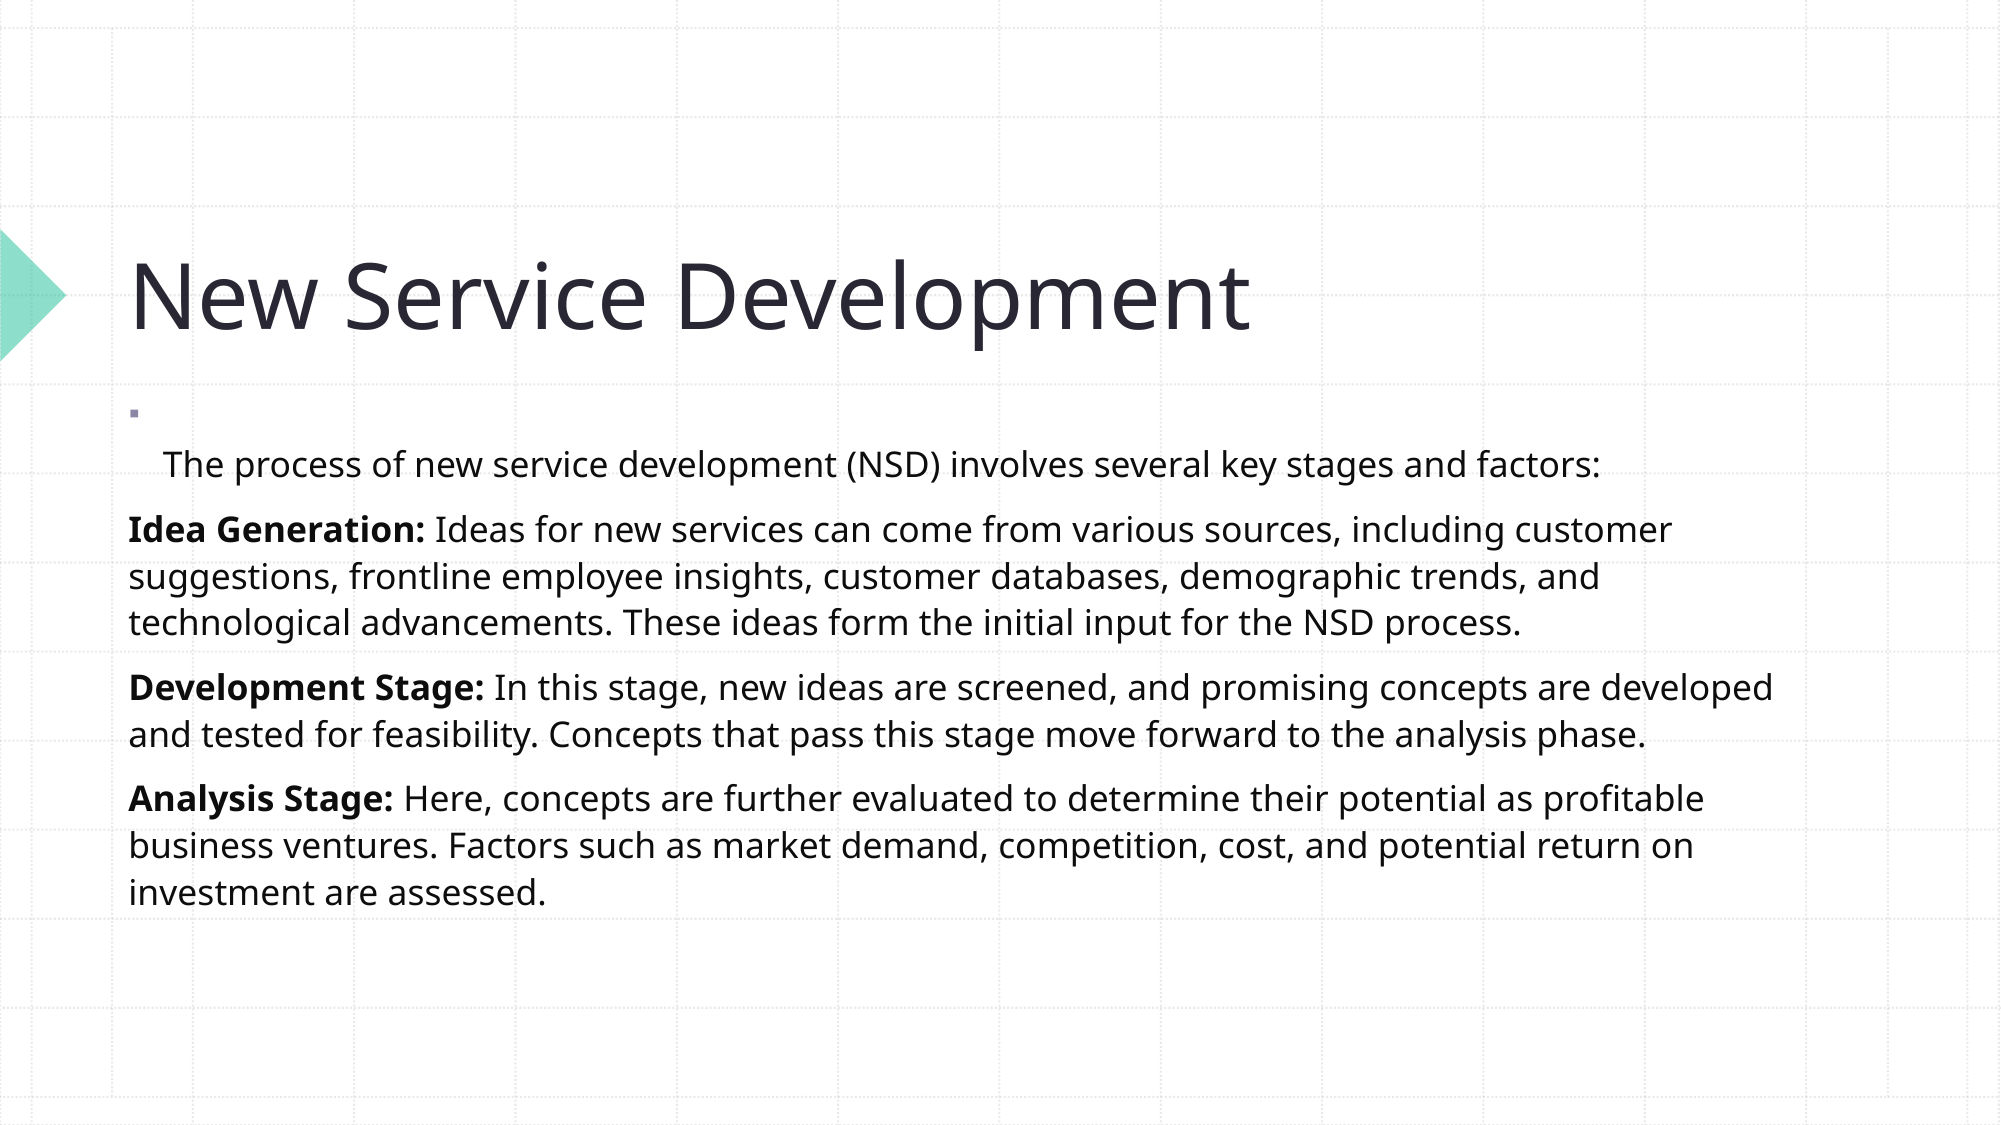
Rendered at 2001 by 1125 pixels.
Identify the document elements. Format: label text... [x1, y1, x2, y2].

title New Service Development [113, 119, 1808, 356]
list The process of new service development (NSD) involves several key stages and factors: Idea Generation: Ideas for new services can come from various sources, including customer suggestions, frontline employee insights, customer databases, demographic trends, and technological advancements. These ideas form the initial input for the NSD process. Development Stage: In this stage, new ideas are screened, and promising concepts are developed and tested for feasibility. Concepts that pass this stage move forward to the analysis phase. Analysis Stage: Here, concepts are further evaluated to determine their potential as profitable business ventures. Factors such as market demand, competition, cost, and potential return on investment are assessed. [113, 383, 1808, 969]
